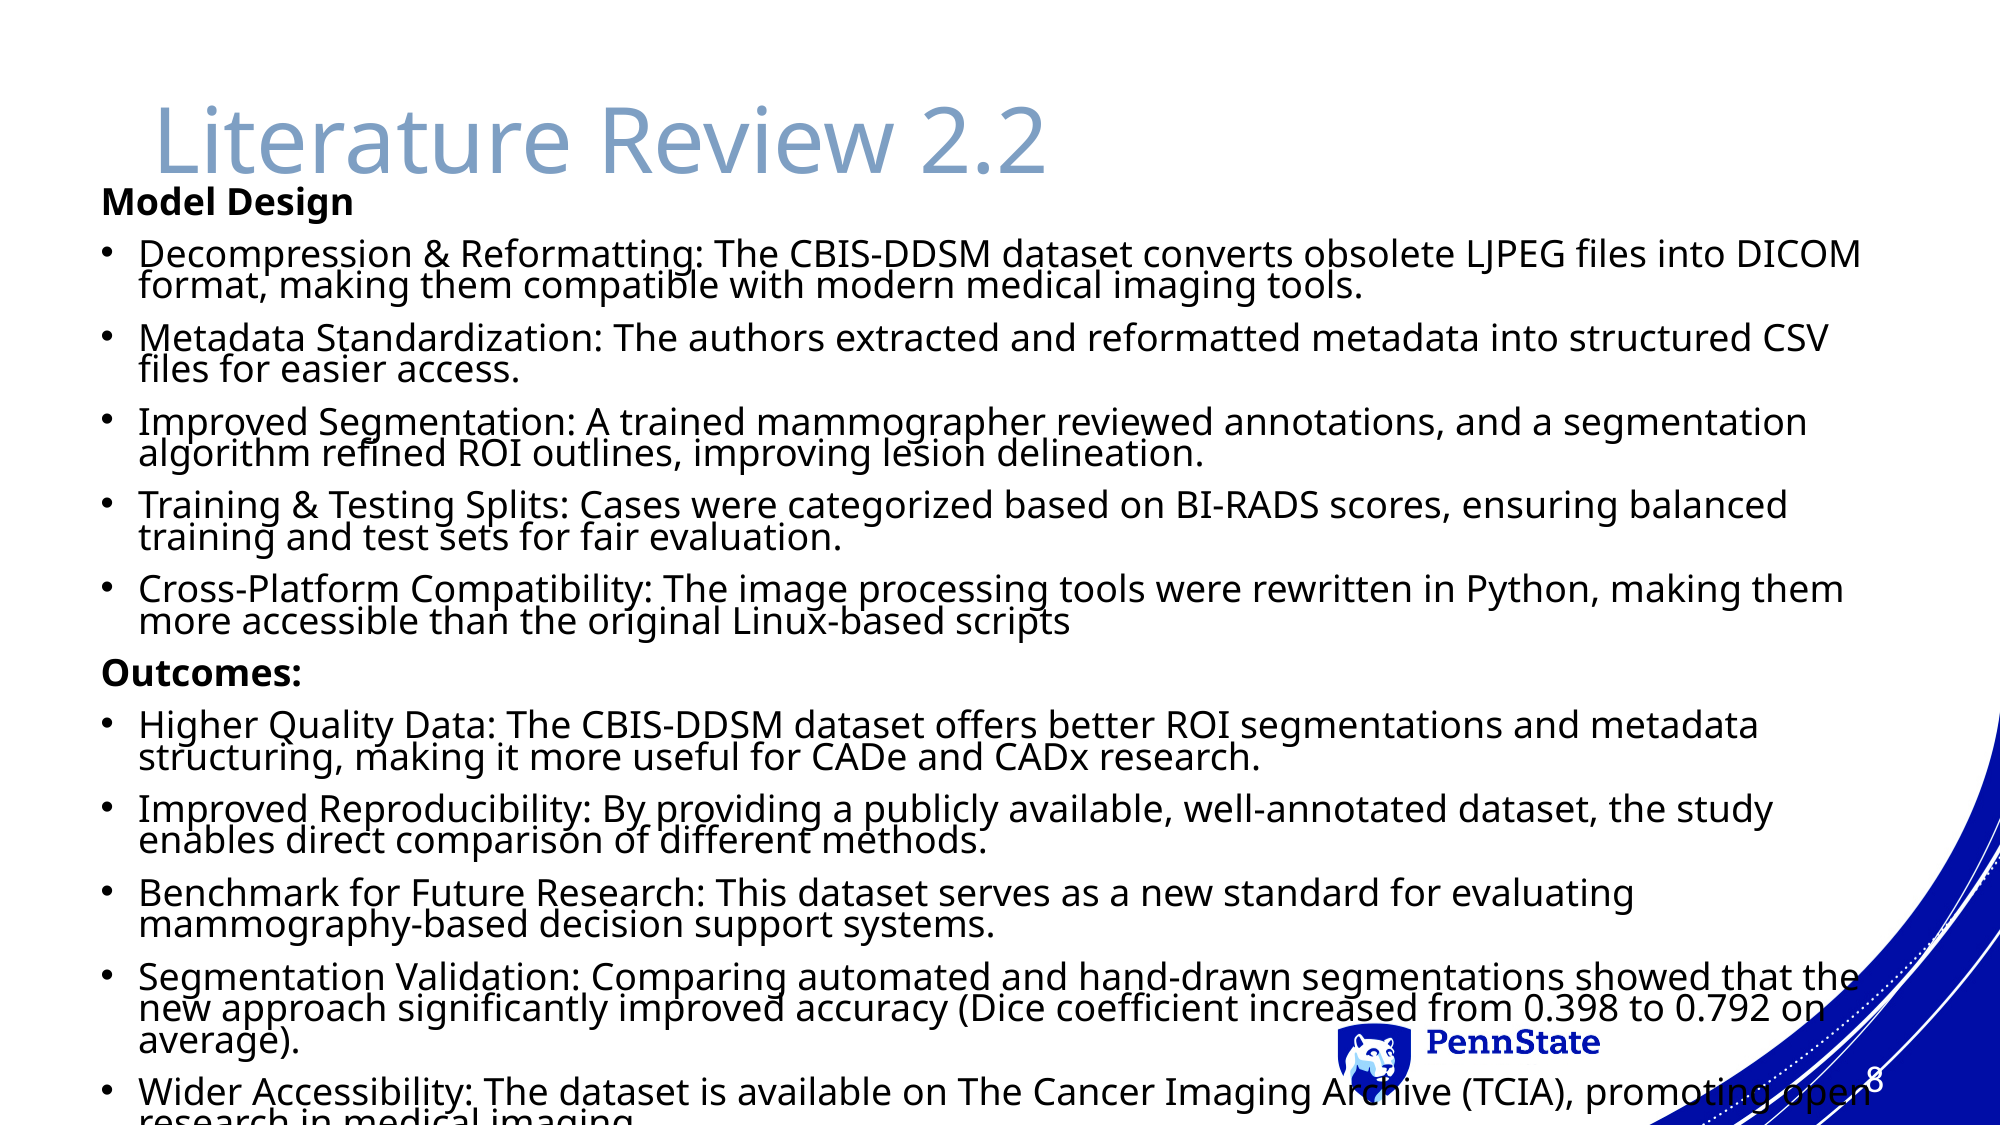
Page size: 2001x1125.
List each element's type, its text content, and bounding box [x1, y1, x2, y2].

list Model Design Decompression & Reformatting: The CBIS-DDSM dataset converts obsolete LJPEG files into DICOM format, making them compatible with modern medical imaging tools. Metadata Standardization: The authors extracted and reformatted metadata into structured CSV files for easier access. Improved Segmentation: A trained mammographer reviewed annotations, and a segmentation algorithm refined ROI outlines, improving lesion delineation. Training & Testing Splits: Cases were categorized based on BI-RADS scores, ensuring balanced training and test sets for fair evaluation. Cross-Platform Compatibility: The image processing tools were rewritten in Python, making them more accessible than the original Linux-based scripts Outcomes: Higher Quality Data: The CBIS-DDSM dataset offers better ROI segmentations and metadata structuring, making it more useful for CADe and CADx research. Improved Reproducibility: By providing a publicly available, well-annotated dataset, the study enables direct comparison of different methods. Benchmark for Future Research: This dataset serves as a new standard for evaluating mammography-based decision support systems. Segmentation Validation: Comparing automated and hand-drawn segmentations showed that the new approach significantly improved accuracy (Dice coefficient increased from 0.398 to 0.792 on average). Wider Accessibility: The dataset is available on The Cancer Imaging Archive (TCIA), promoting open research in medical imaging. [85, 182, 1914, 968]
picture [0, 0, 2000, 1125]
title Literature Review 2.2 [137, 59, 1863, 182]
